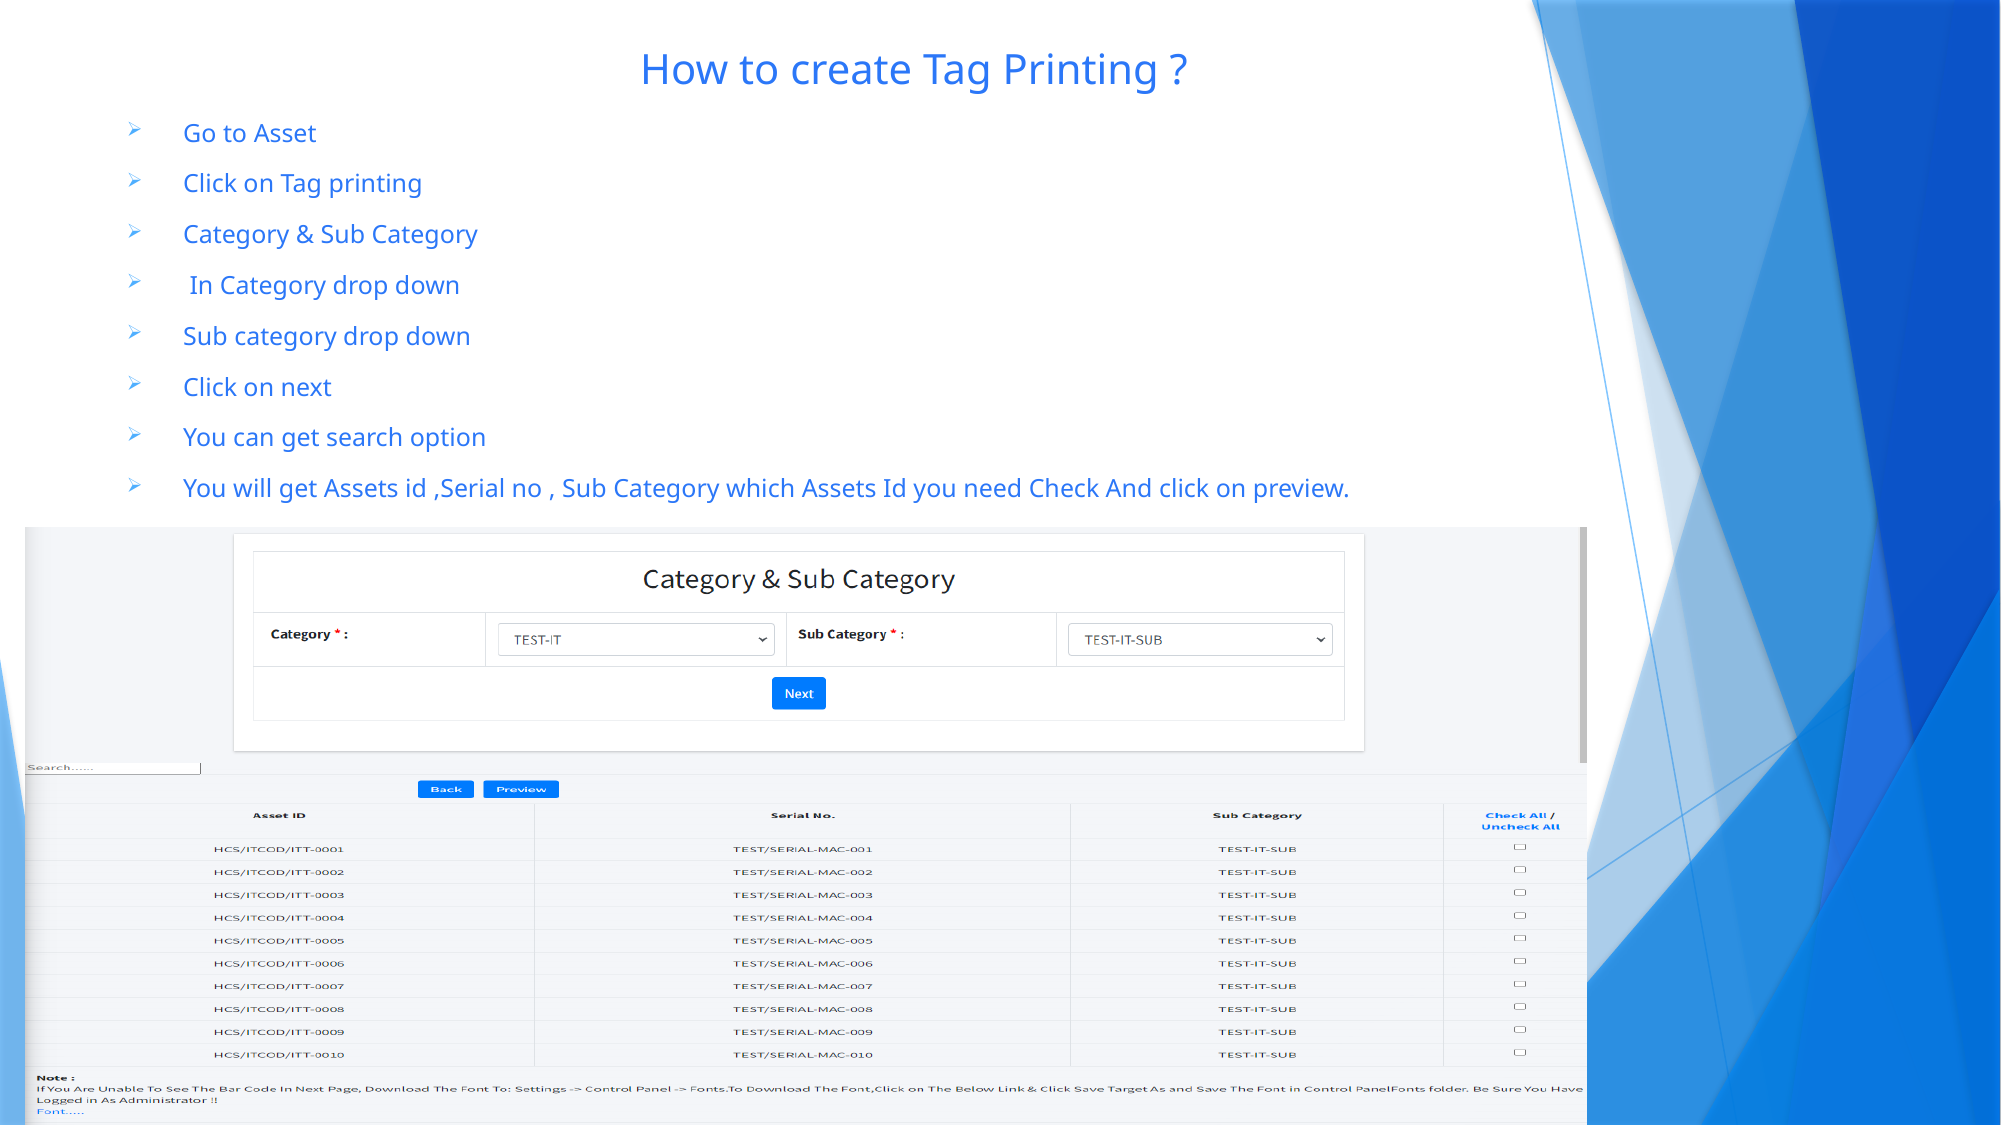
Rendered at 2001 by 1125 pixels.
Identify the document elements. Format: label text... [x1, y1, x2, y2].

list Go to Asset Click on Tag printing Category & Sub Category In Category drop down Sub category drop down Click on next You can get search option You will get Assets id ,Serial no , Sub Category which Assets Id you need Check And click on preview. [111, 109, 1522, 525]
title How to create Tag Printing ? [208, 35, 1619, 130]
picture [25, 527, 1588, 1125]
